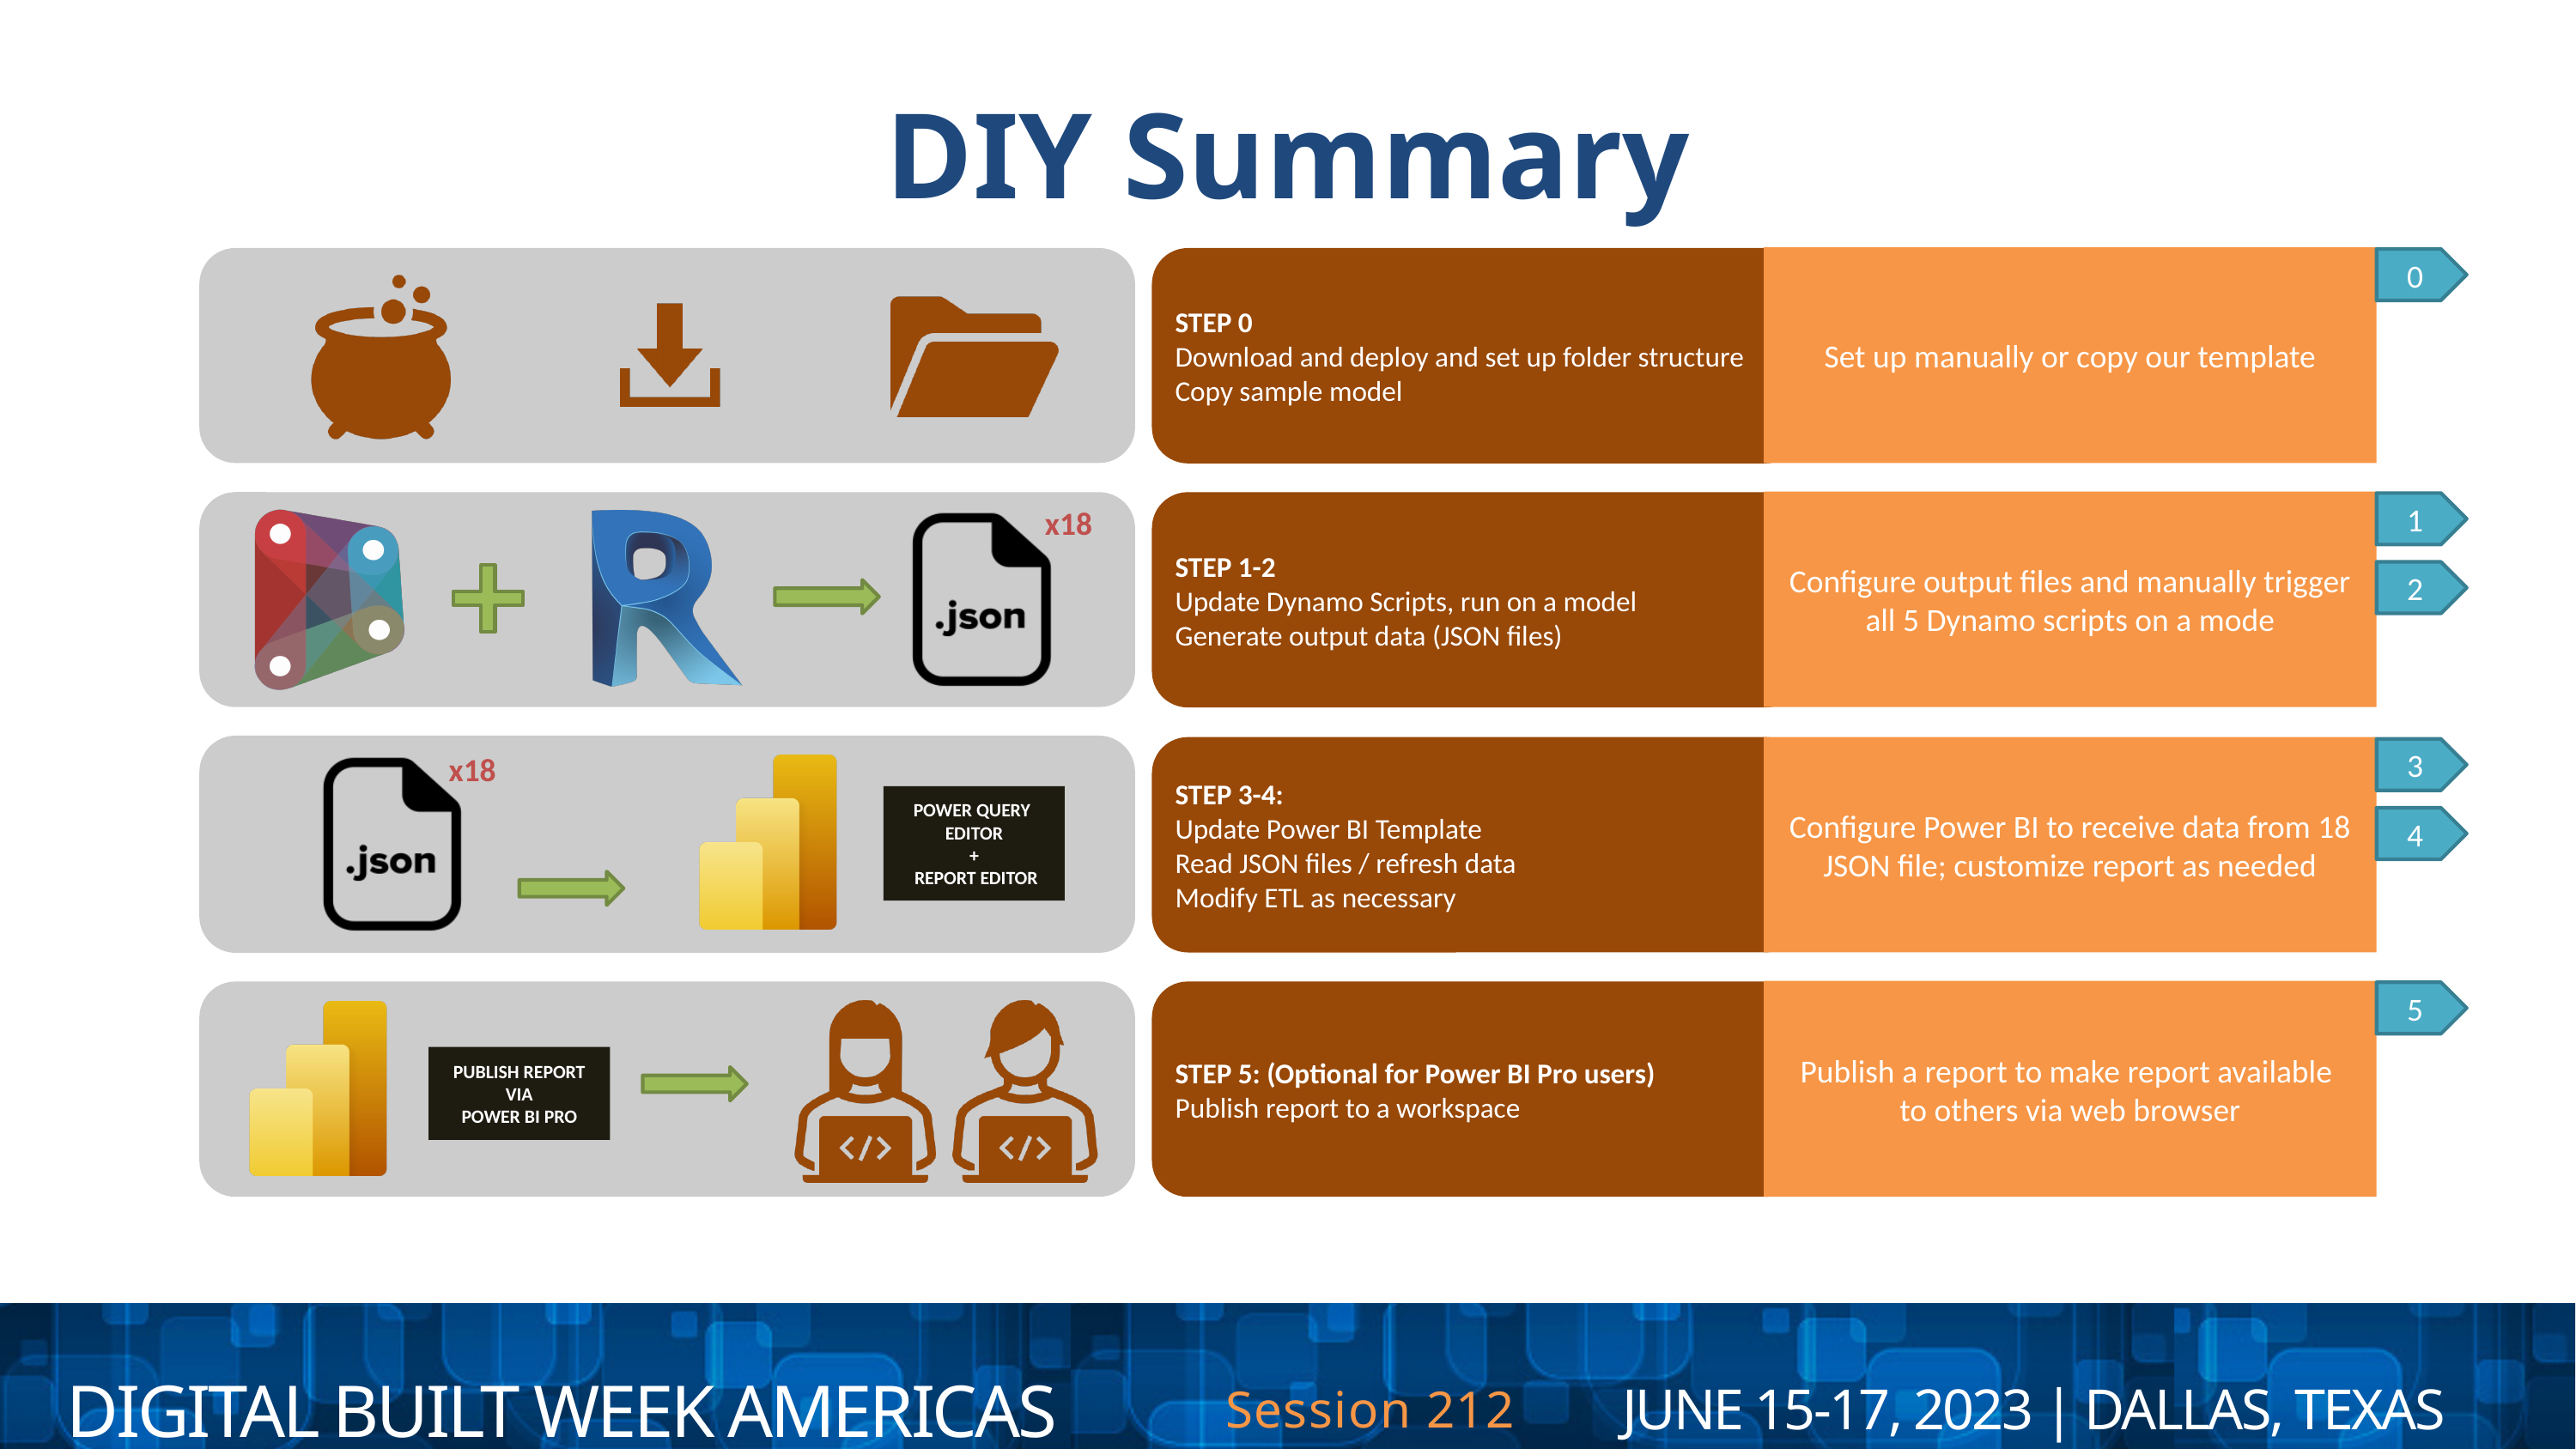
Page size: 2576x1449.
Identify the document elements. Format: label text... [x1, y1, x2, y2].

text_box 3 [2384, 737, 2469, 792]
picture [0, 1303, 2576, 1449]
text_box 5 [2379, 980, 2469, 1036]
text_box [198, 980, 2377, 1197]
text_box 0 [2379, 246, 2469, 303]
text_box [198, 491, 2377, 811]
text_box 2 [2384, 560, 2469, 615]
text_box 1 [2379, 491, 2469, 547]
text_box DIY Summary [471, 74, 2105, 233]
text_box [198, 246, 2377, 464]
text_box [198, 819, 2377, 954]
text_box 4 [2384, 805, 2469, 862]
